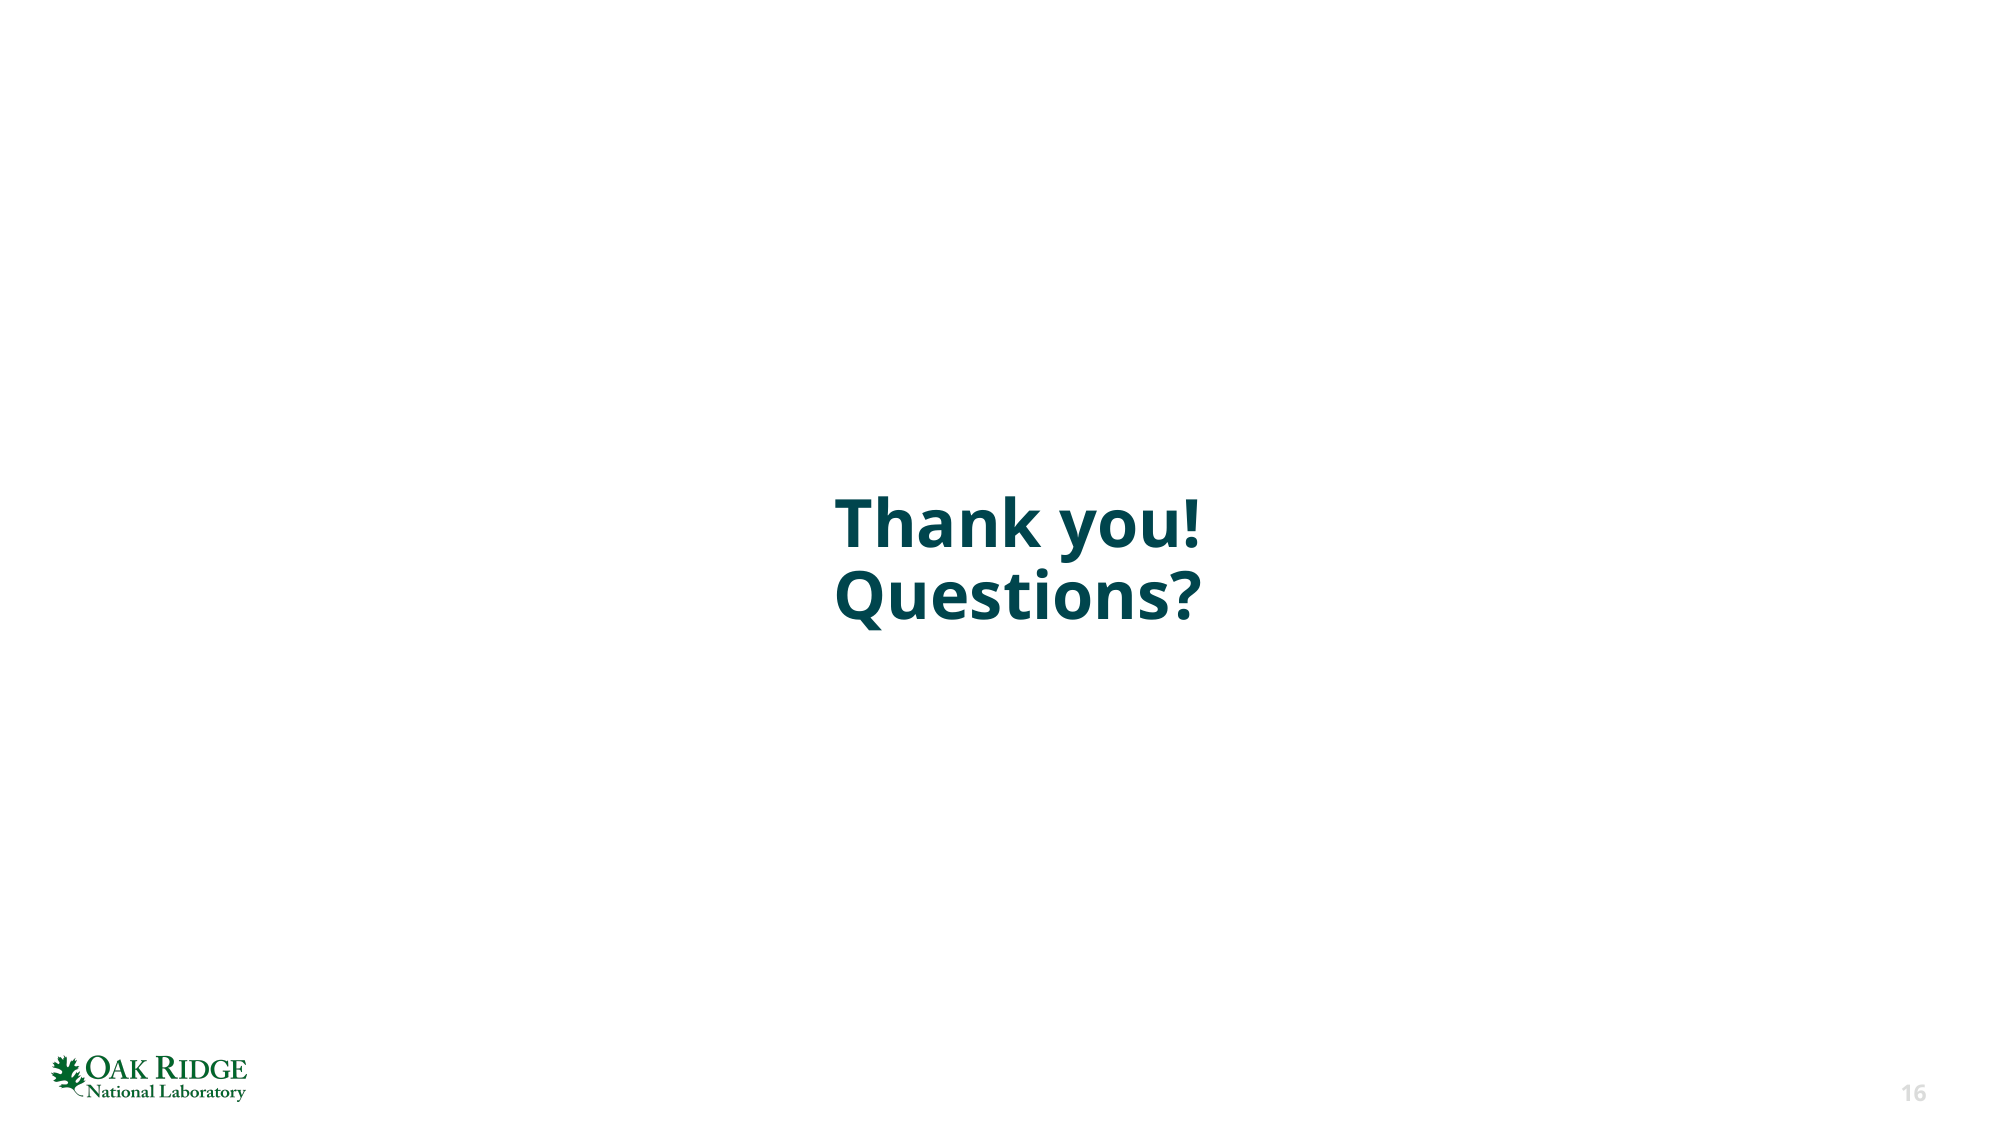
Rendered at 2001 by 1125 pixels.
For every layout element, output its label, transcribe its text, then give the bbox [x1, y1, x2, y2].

title Thank you! Questions? [75, 489, 1961, 636]
picture [51, 1055, 247, 1102]
